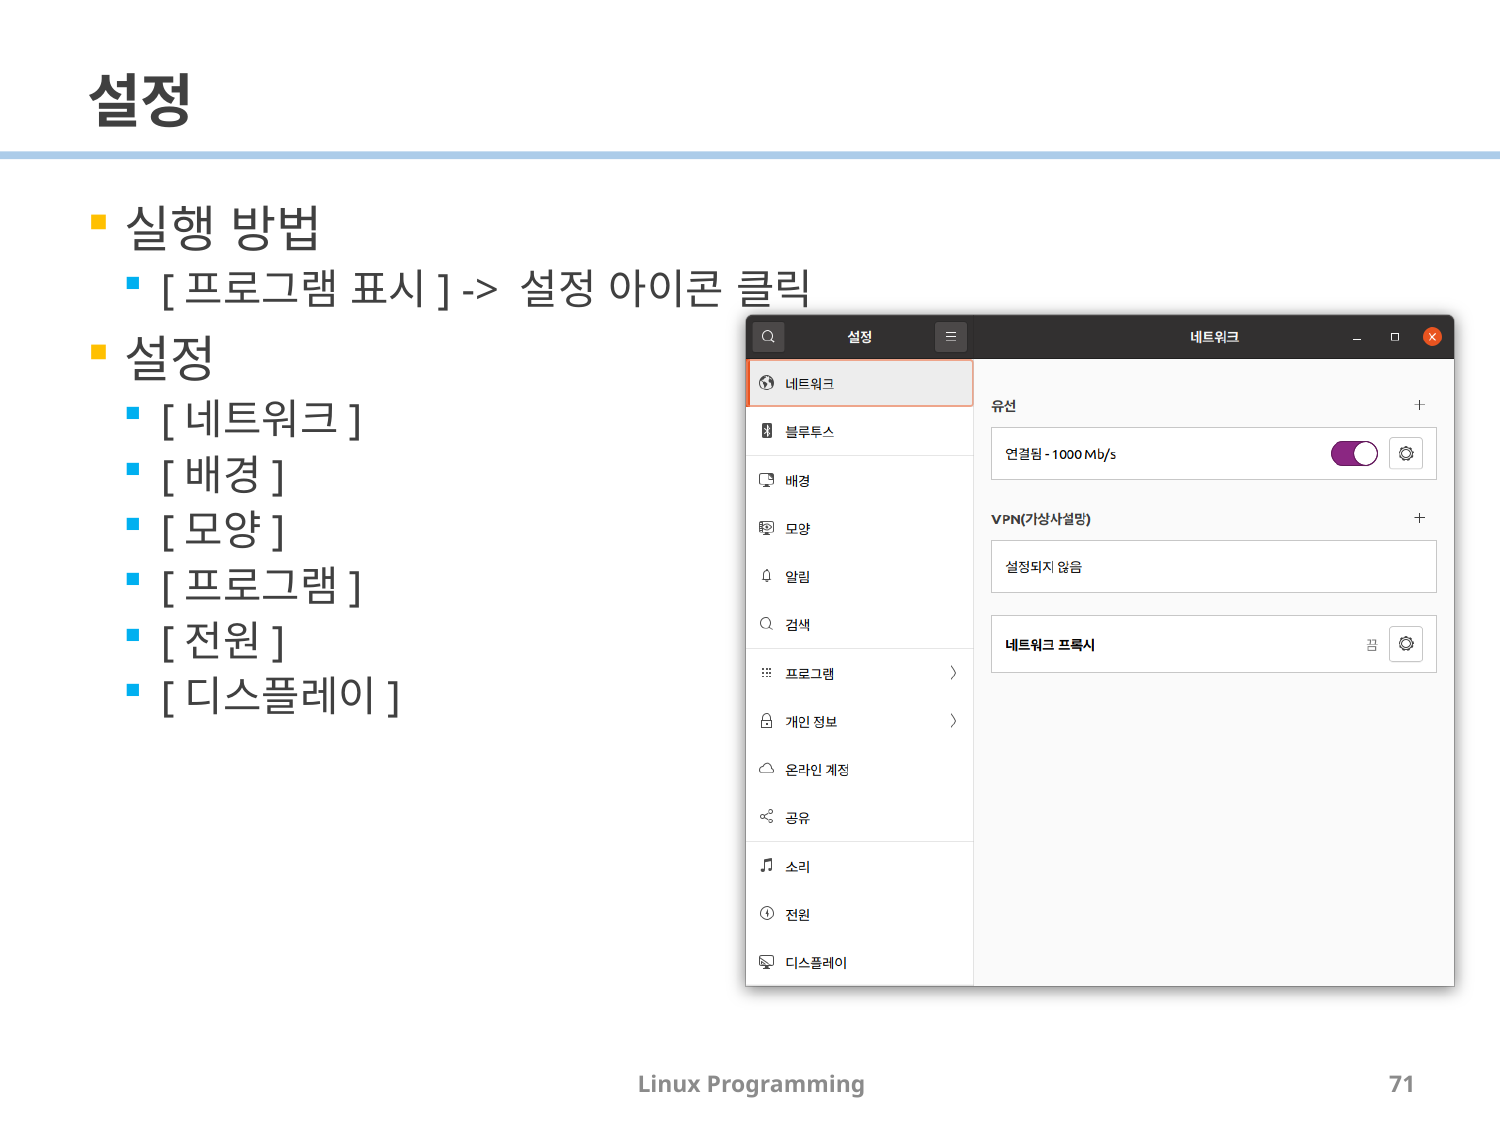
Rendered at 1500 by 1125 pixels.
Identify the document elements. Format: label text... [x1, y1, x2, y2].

footer Linux Programming [498, 1067, 1005, 1103]
picture [721, 293, 1478, 1013]
slide_number 71 [1093, 1067, 1431, 1103]
title 설정 [72, 22, 1431, 144]
list 실행 방법 [프로그램 표시] -> 설정 아이콘 클릭 설정 [네트워크] [배경] [모양] [프로그램] [전원] [디스플레이] [72, 196, 1431, 1053]
